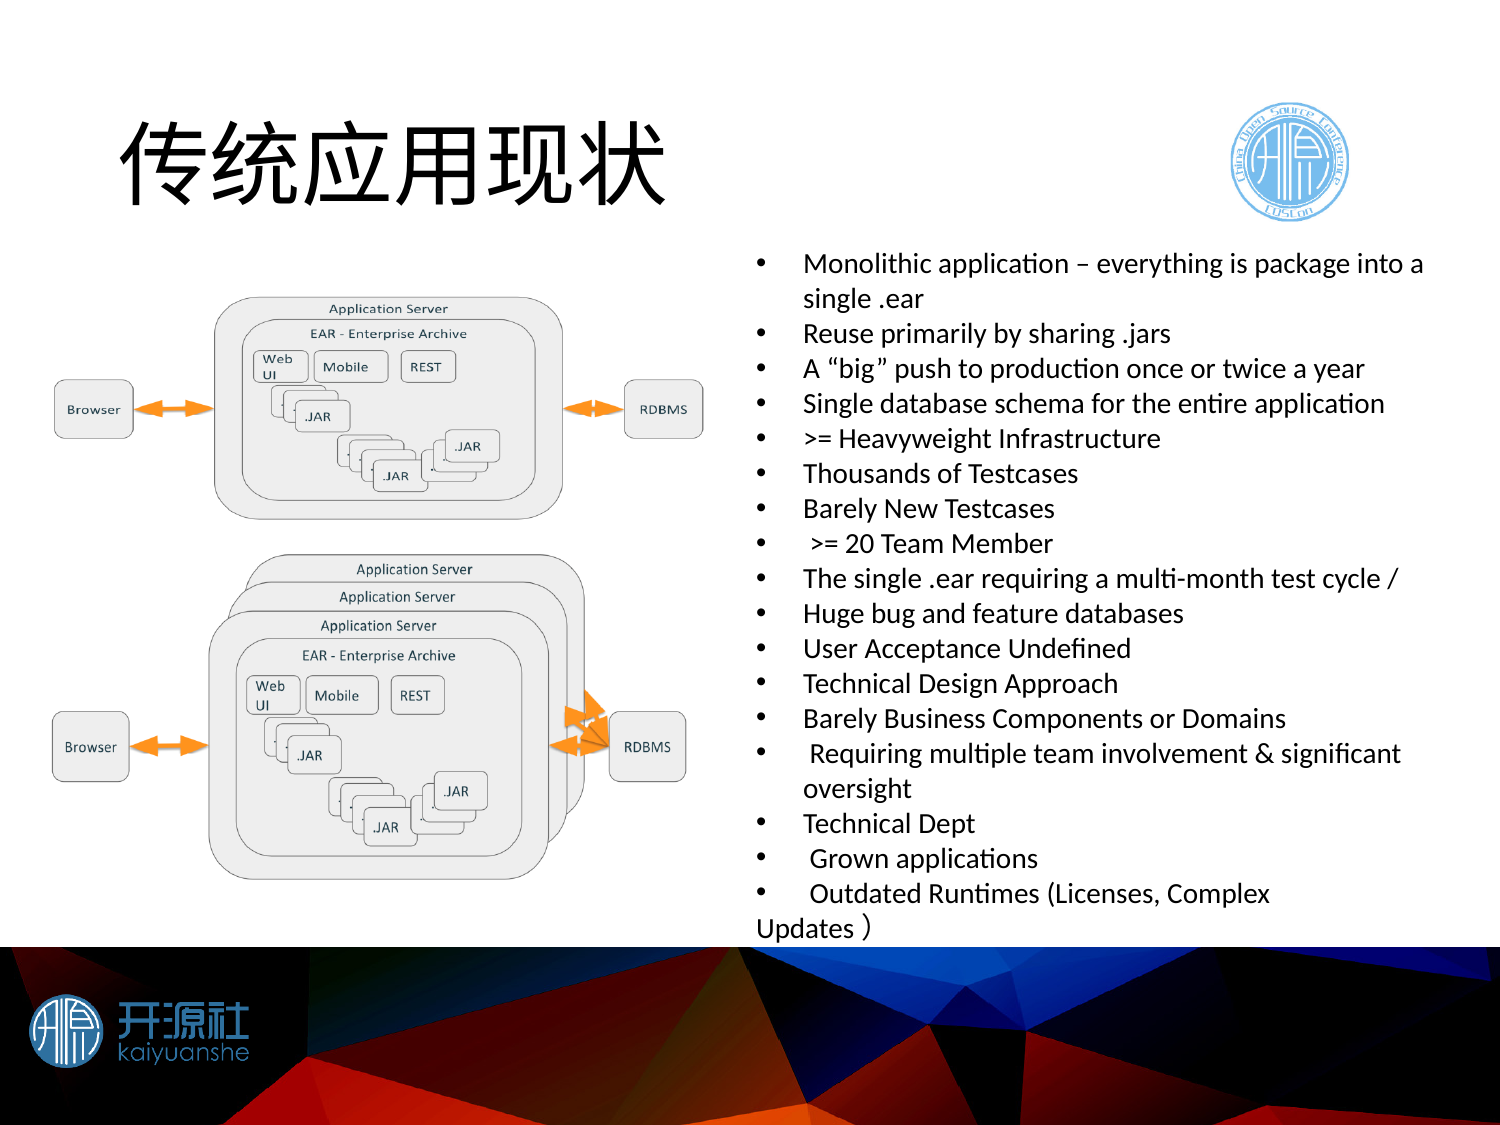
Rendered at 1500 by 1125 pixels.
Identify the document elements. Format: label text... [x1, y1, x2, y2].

picture [0, 947, 1500, 1125]
picture [43, 541, 705, 914]
title 传统应用现状 [103, 59, 1397, 278]
picture [48, 256, 717, 534]
text_box Monolithic application – everything is package into a single .ear Reuse primarily by sharing .jars A “big” push to production once or twice a year Single database schema for the entire application >= Heavyweight Infrastructure Thousands of Testcases Barely New Testcases >= 20 Team Member The single .ear requiring a multi-month test cycle / Huge bug and feature databases User Acceptance Undefined Technical Design Approach Barely Business Components or Domains Requiring multiple team involvement & significant oversight Technical Dept Grown applications Outdated Runtimes (Licenses, Complex Updates） [741, 237, 1451, 1037]
